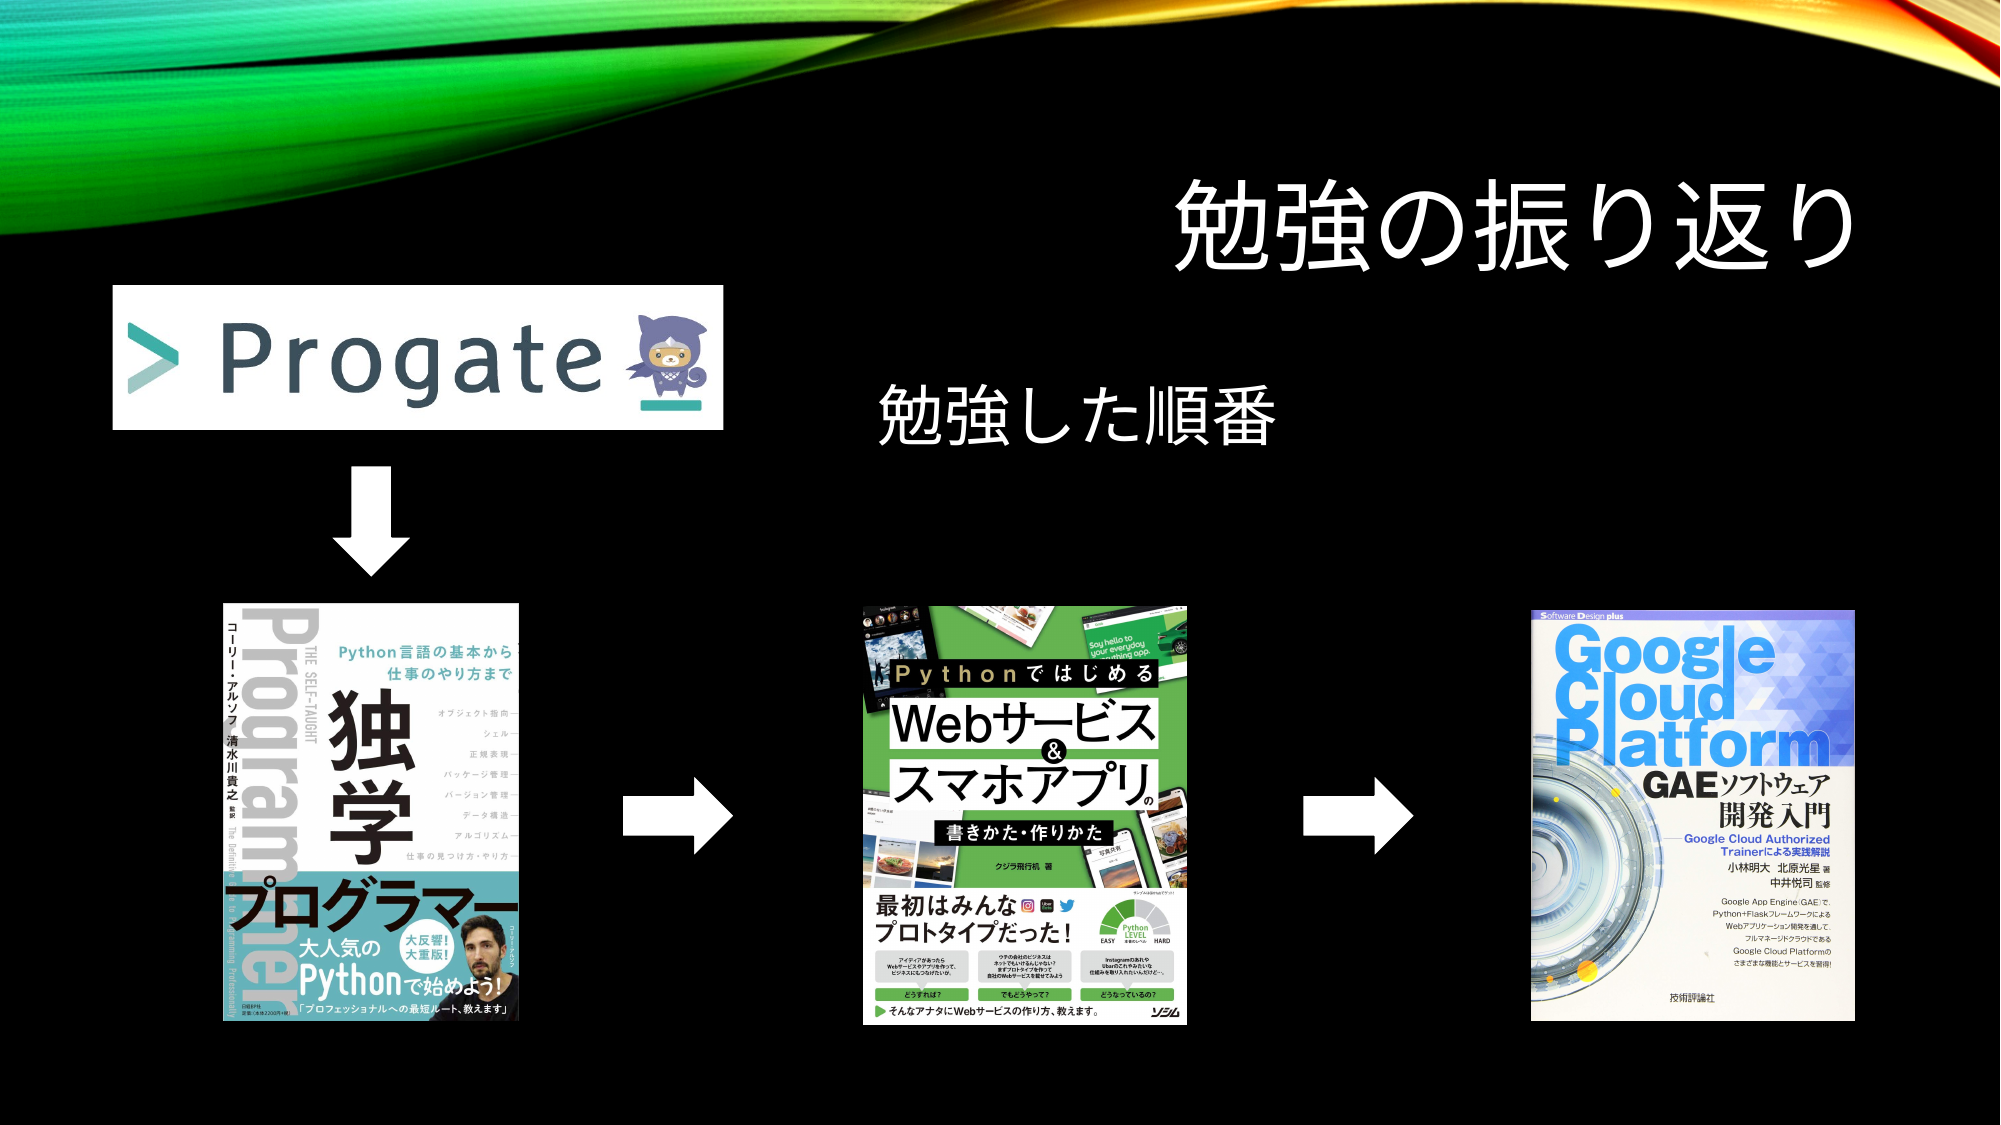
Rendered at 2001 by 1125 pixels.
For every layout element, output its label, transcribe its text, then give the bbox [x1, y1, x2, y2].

title 勉強の振り返り [1121, 125, 1888, 338]
picture [0, 0, 2000, 237]
text_box 勉強した順番 [862, 337, 1359, 500]
picture [223, 602, 519, 1021]
picture [1531, 610, 1855, 1021]
picture [863, 606, 1187, 1025]
text_box [328, 464, 414, 580]
text_box [1301, 773, 1417, 859]
text_box [620, 773, 736, 859]
picture [112, 285, 724, 430]
